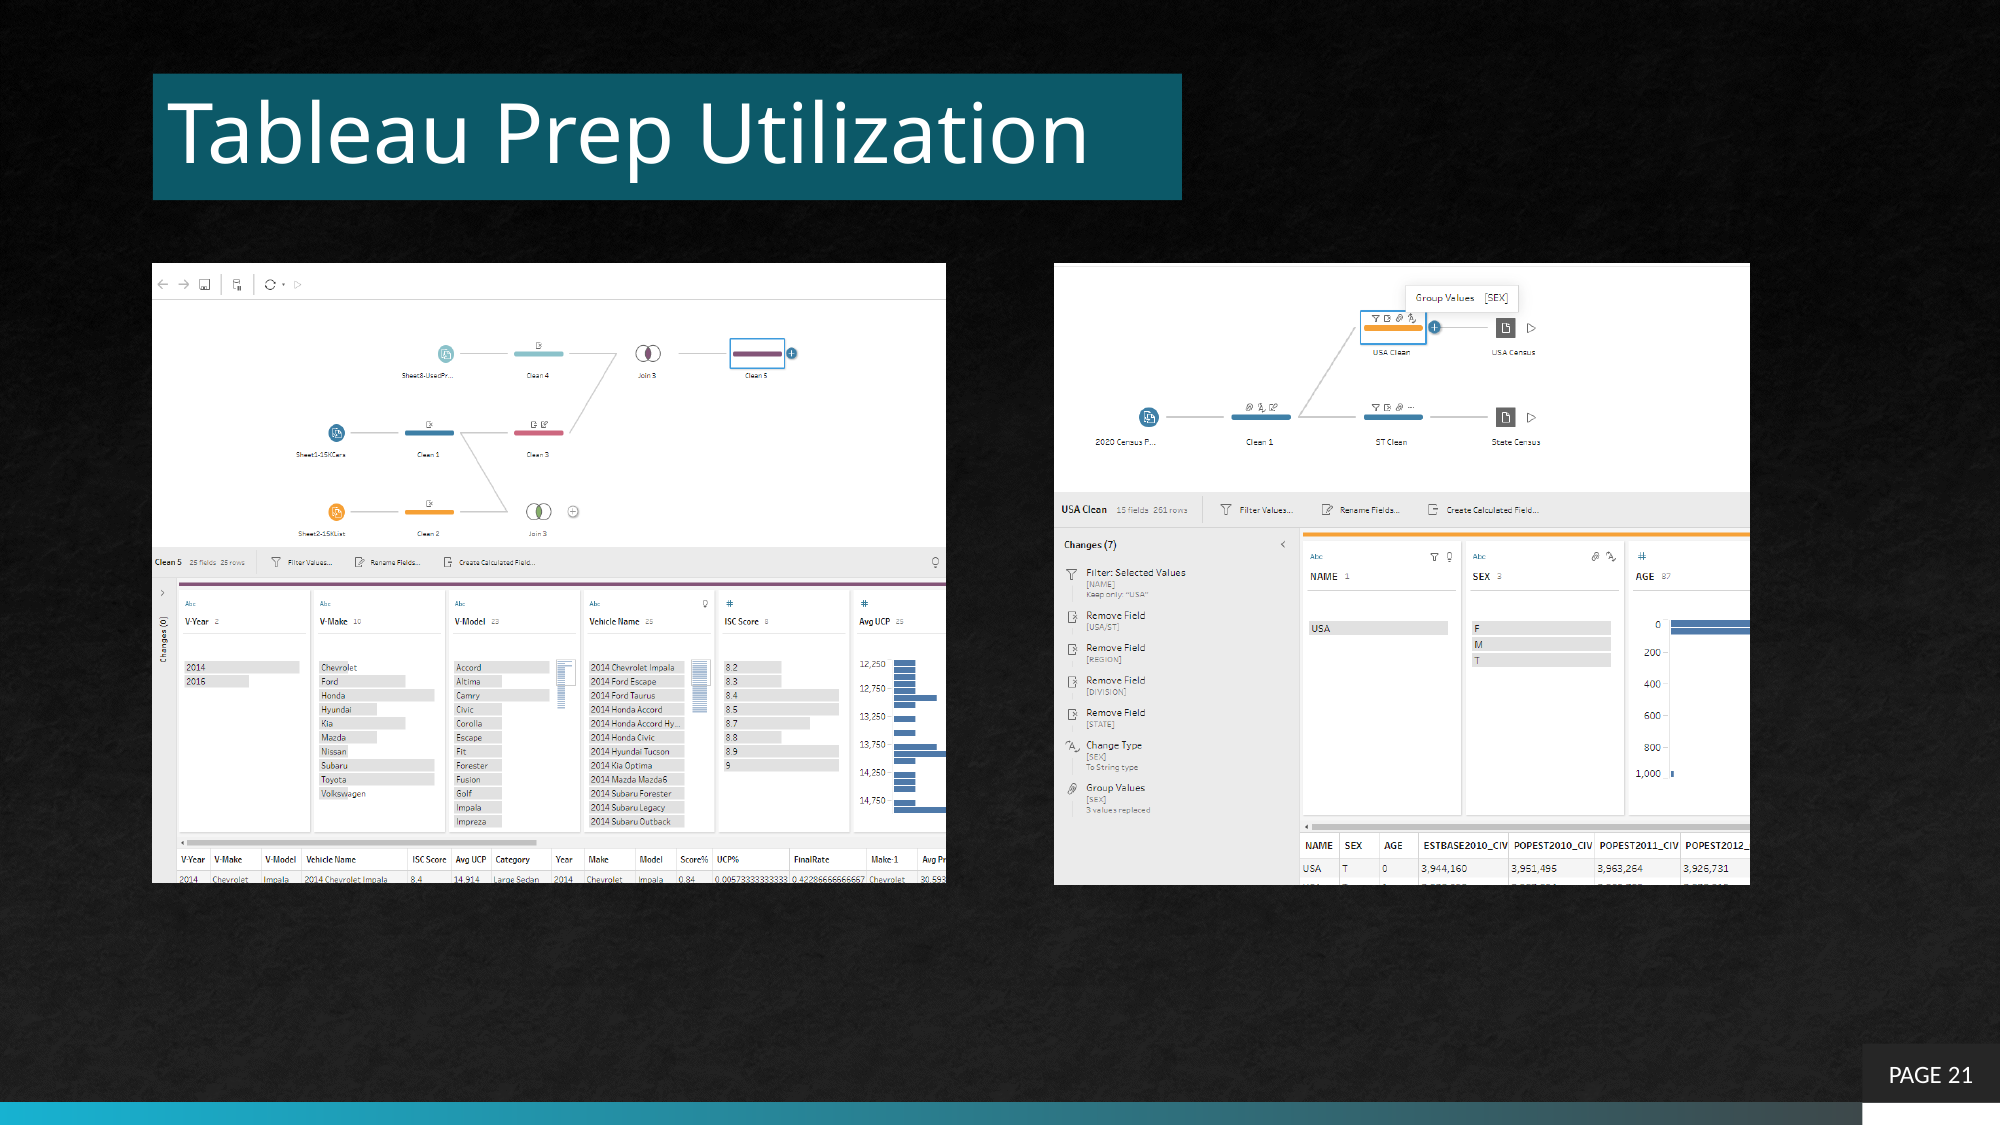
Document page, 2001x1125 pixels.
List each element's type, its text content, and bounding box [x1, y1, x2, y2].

title Tableau Prep Utilization [152, 73, 1182, 201]
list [152, 262, 946, 883]
slide_number PAGE 21 [1862, 1043, 2000, 1103]
picture [0, 0, 2000, 1103]
